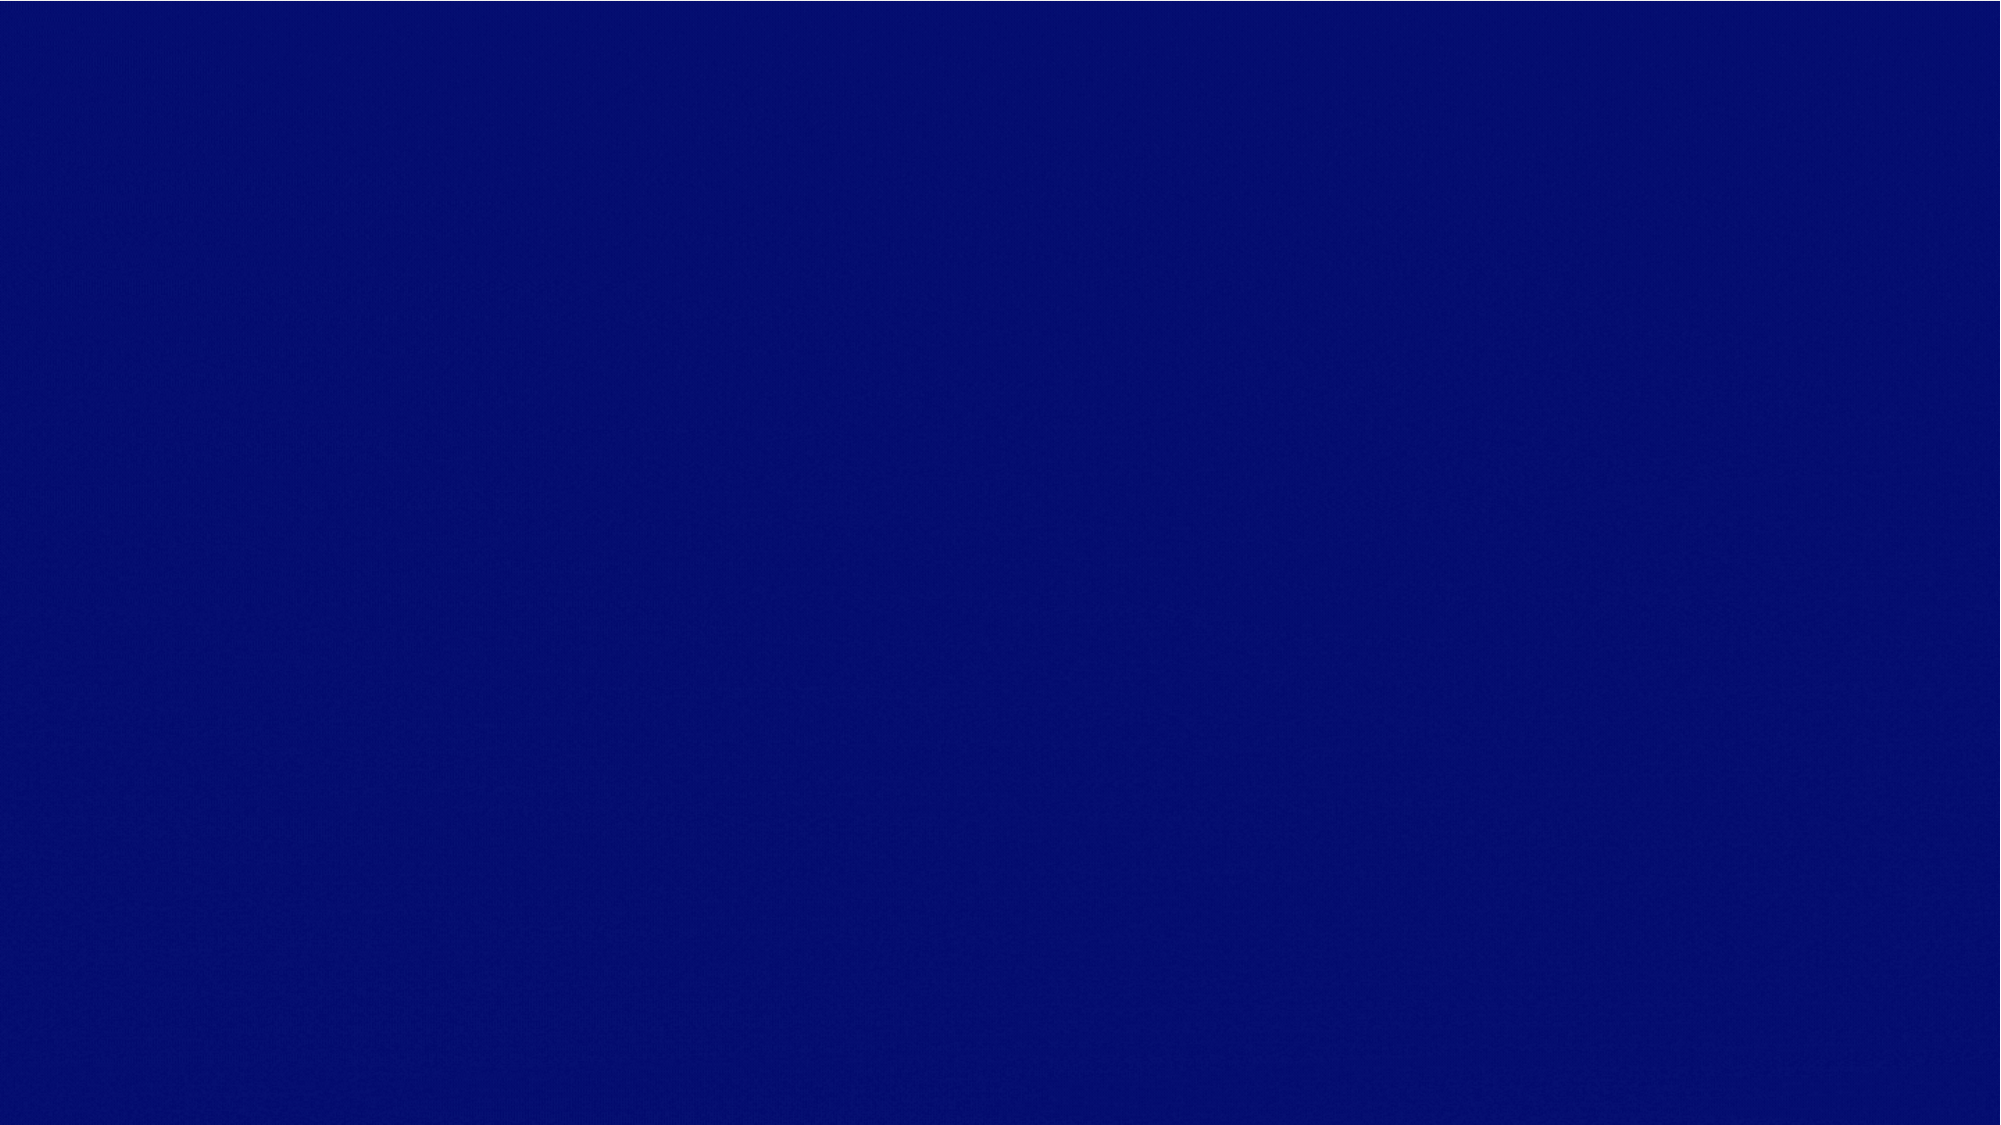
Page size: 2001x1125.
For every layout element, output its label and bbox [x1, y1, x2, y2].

list [0, 1, 2000, 1125]
